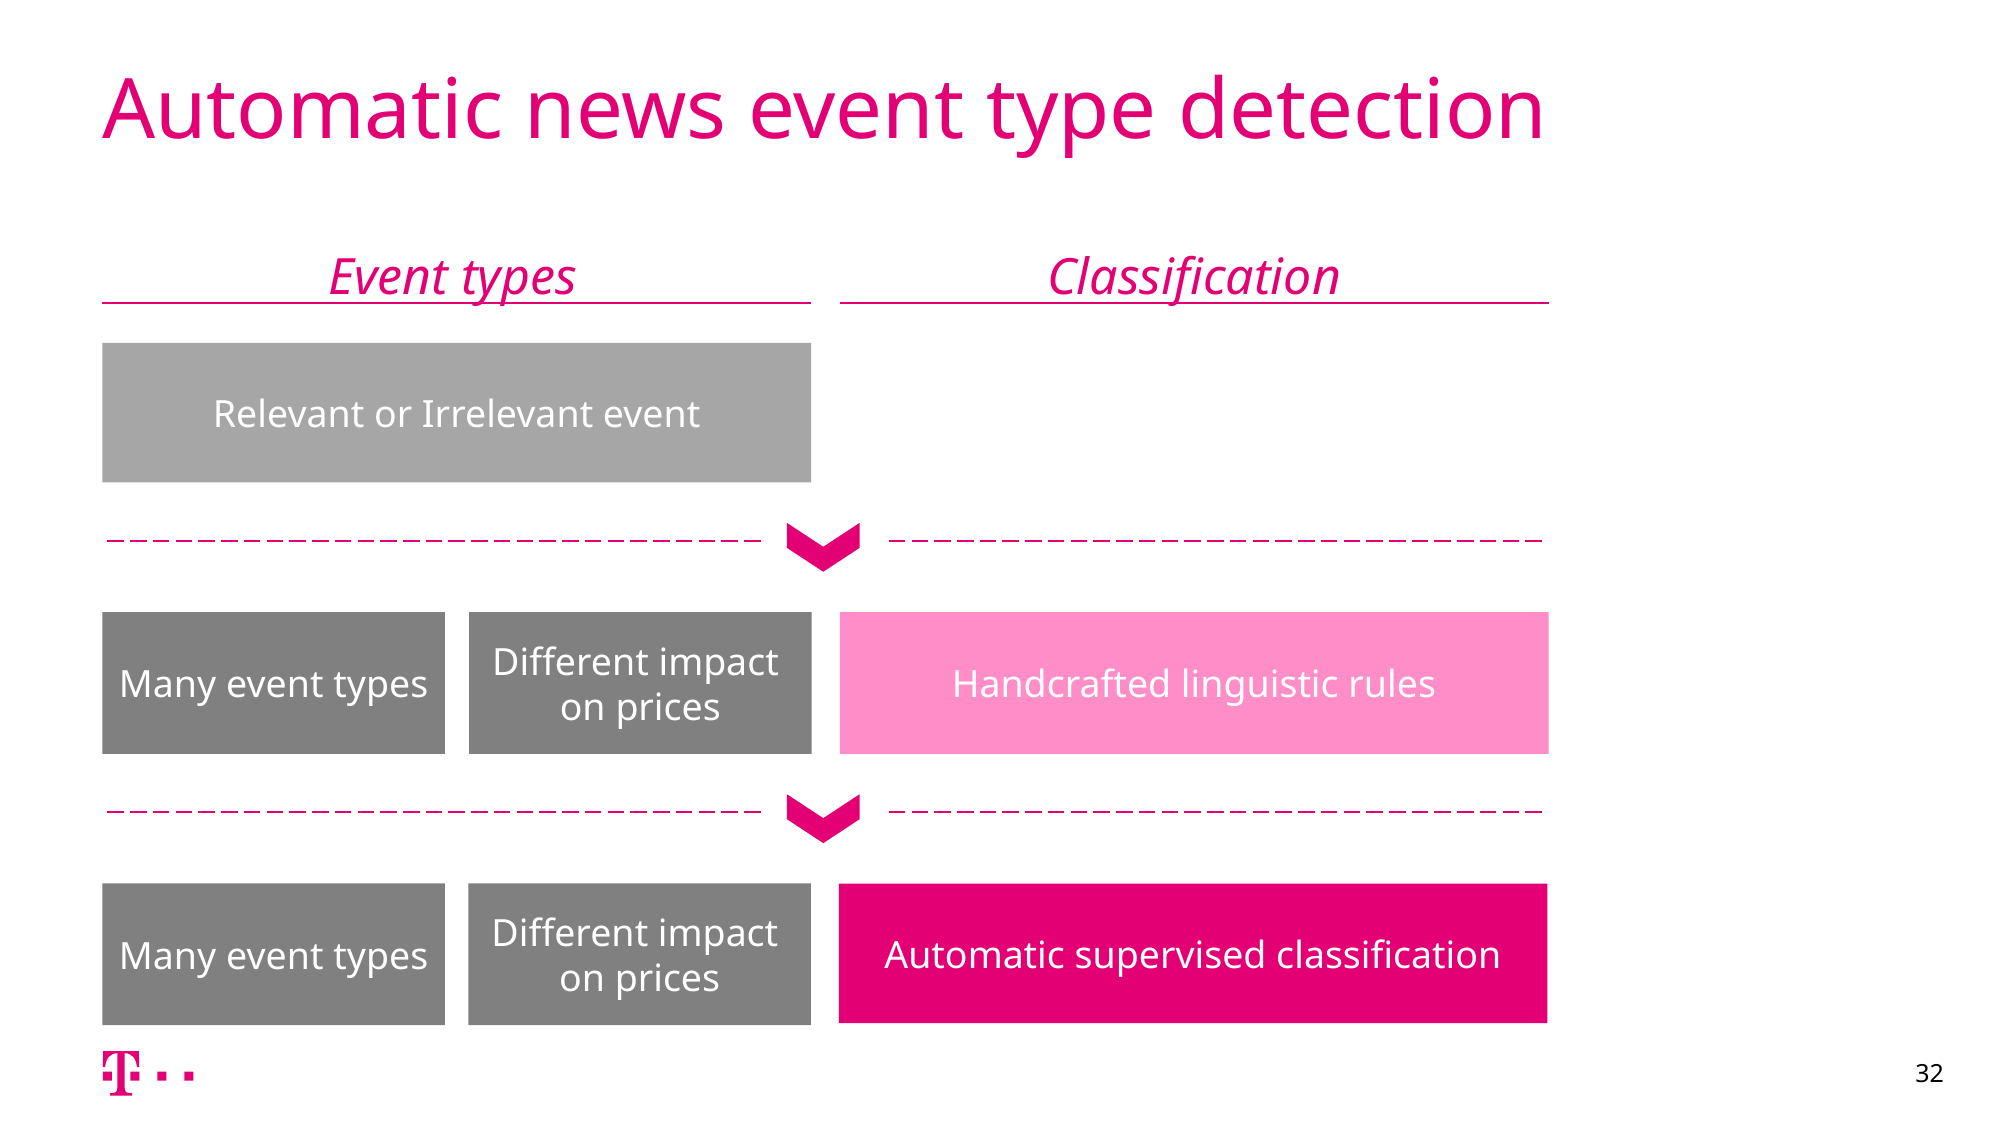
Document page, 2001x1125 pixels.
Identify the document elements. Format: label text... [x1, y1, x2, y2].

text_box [102, 883, 1548, 1026]
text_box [102, 612, 1549, 754]
text_box Event types [97, 220, 808, 317]
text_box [102, 522, 1542, 572]
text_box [102, 794, 1542, 844]
text_box Classification [839, 220, 1550, 317]
title Automatic news event type detection [102, 66, 1898, 185]
slide_number 32 [1915, 1047, 1957, 1101]
text_box Relevant or Irrelevant event [101, 342, 812, 484]
